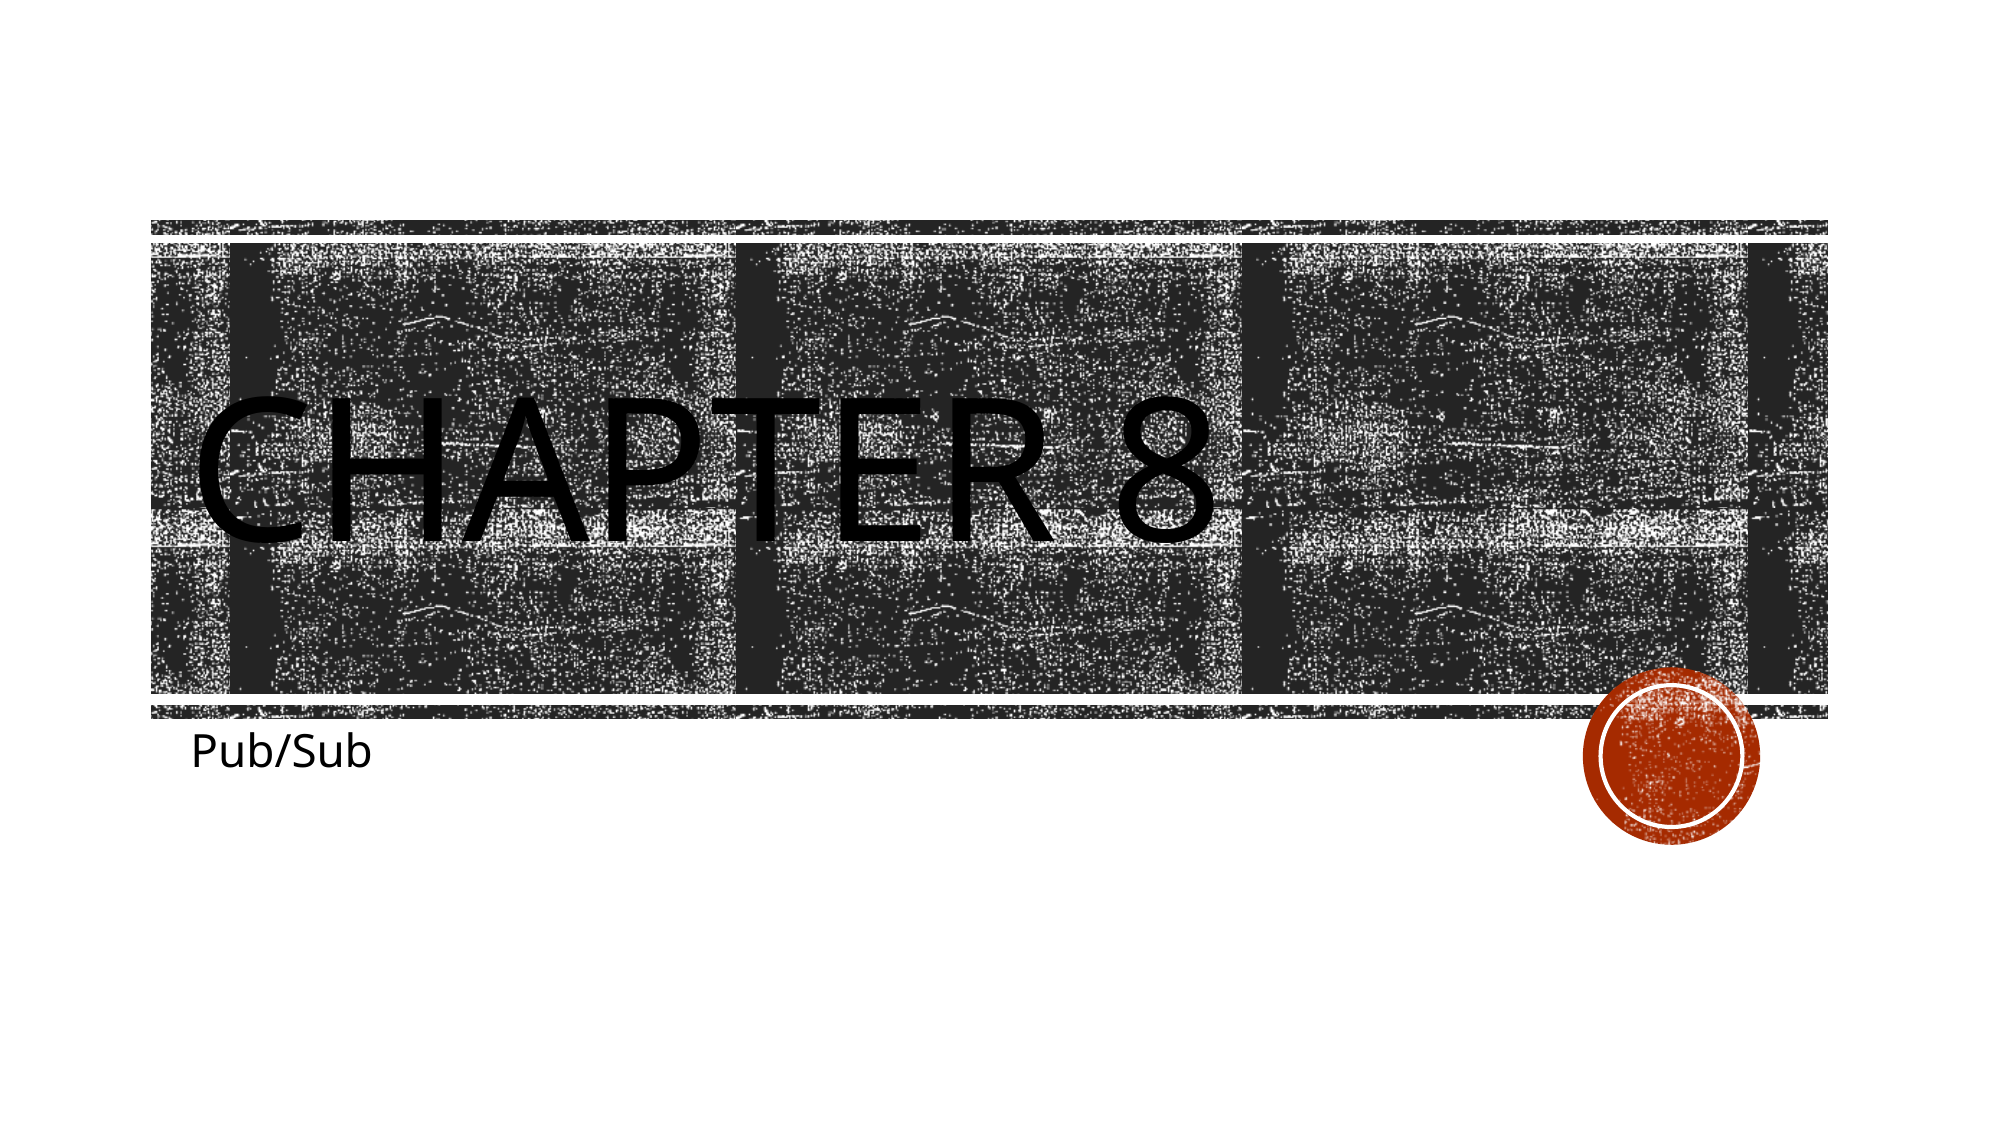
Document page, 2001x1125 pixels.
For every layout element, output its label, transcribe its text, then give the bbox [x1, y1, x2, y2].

title Chapter 8 [172, 234, 1808, 733]
subtitle Pub/Sub [175, 720, 1470, 896]
